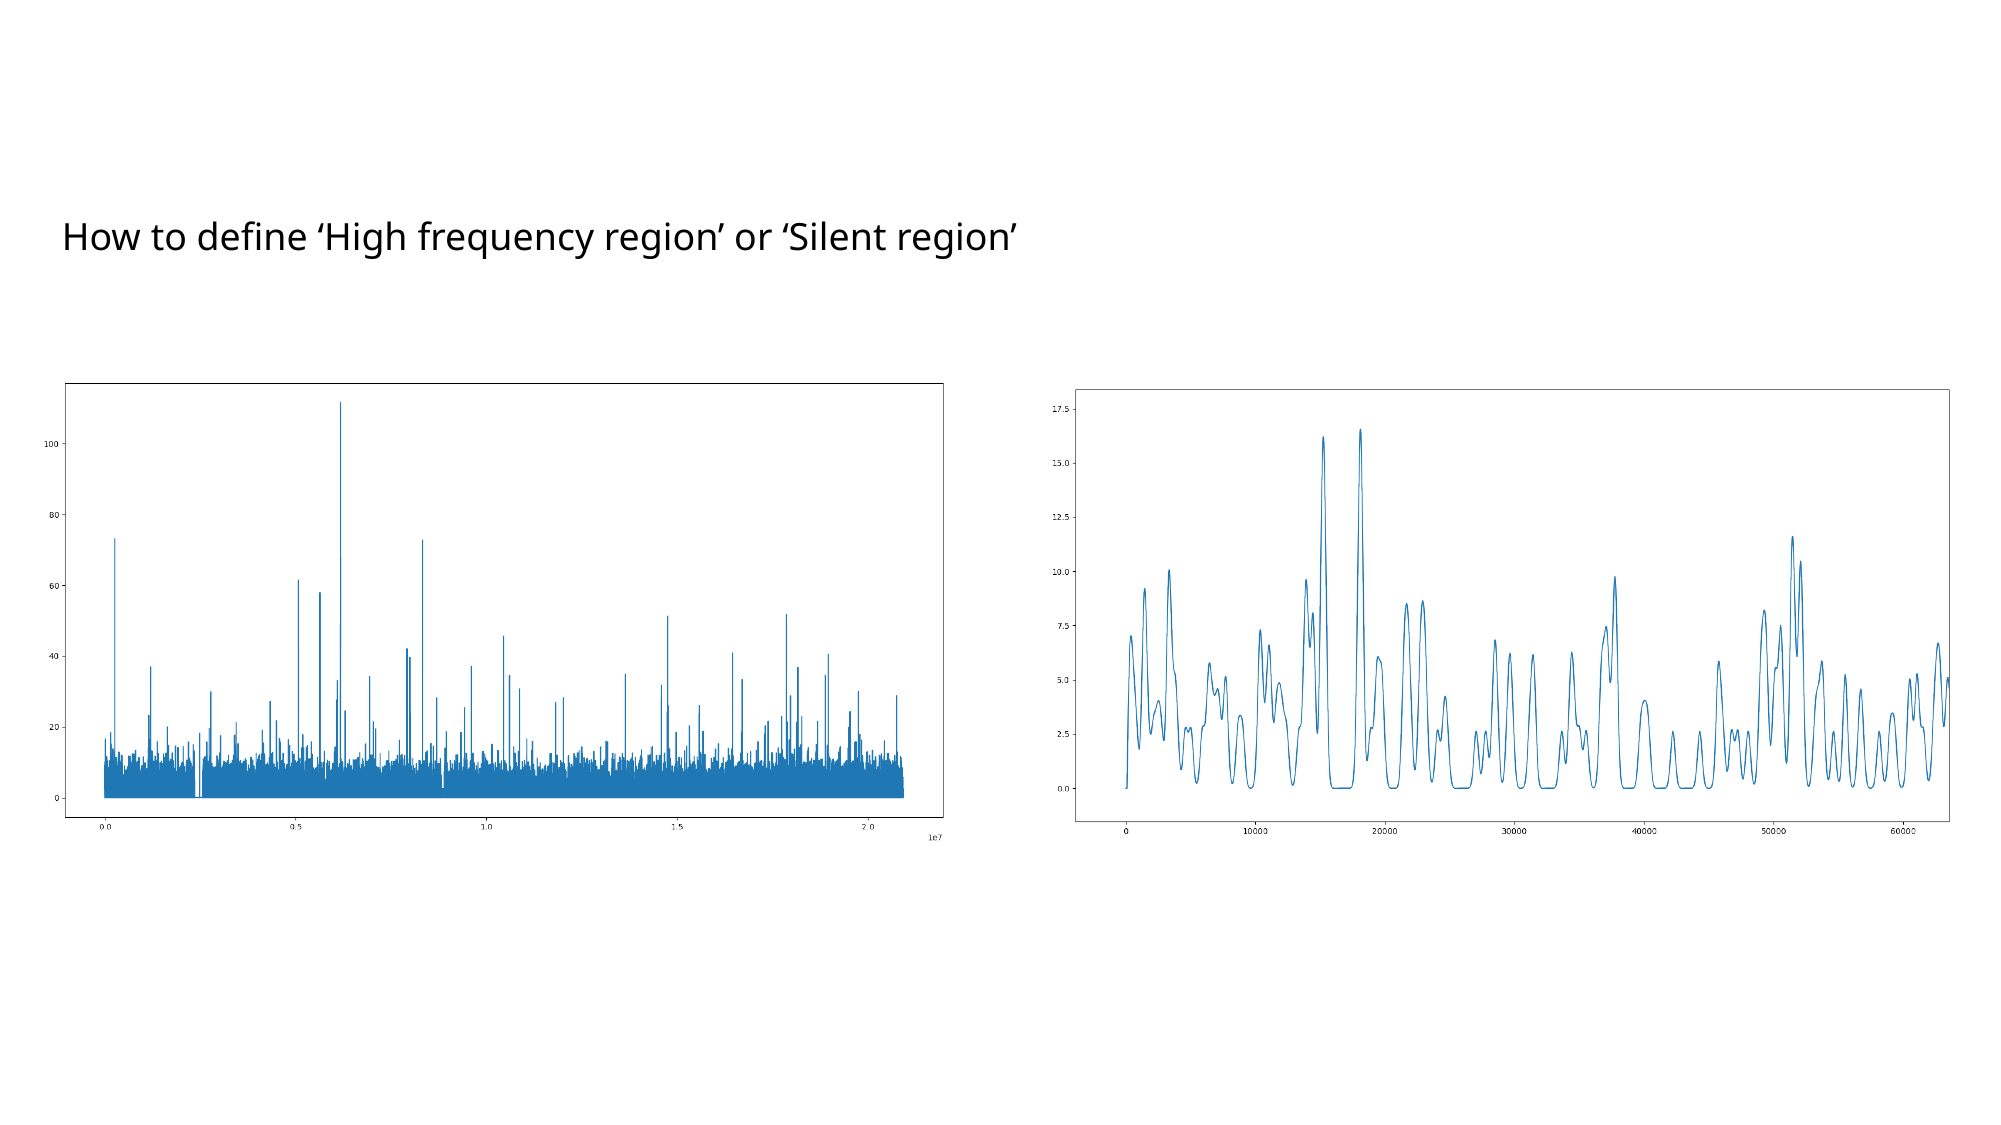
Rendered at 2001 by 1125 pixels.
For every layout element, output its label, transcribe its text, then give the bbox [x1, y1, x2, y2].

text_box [0, 315, 1984, 879]
text_box How to define ‘High frequency region’ or ‘Silent region’ [47, 205, 1033, 266]
